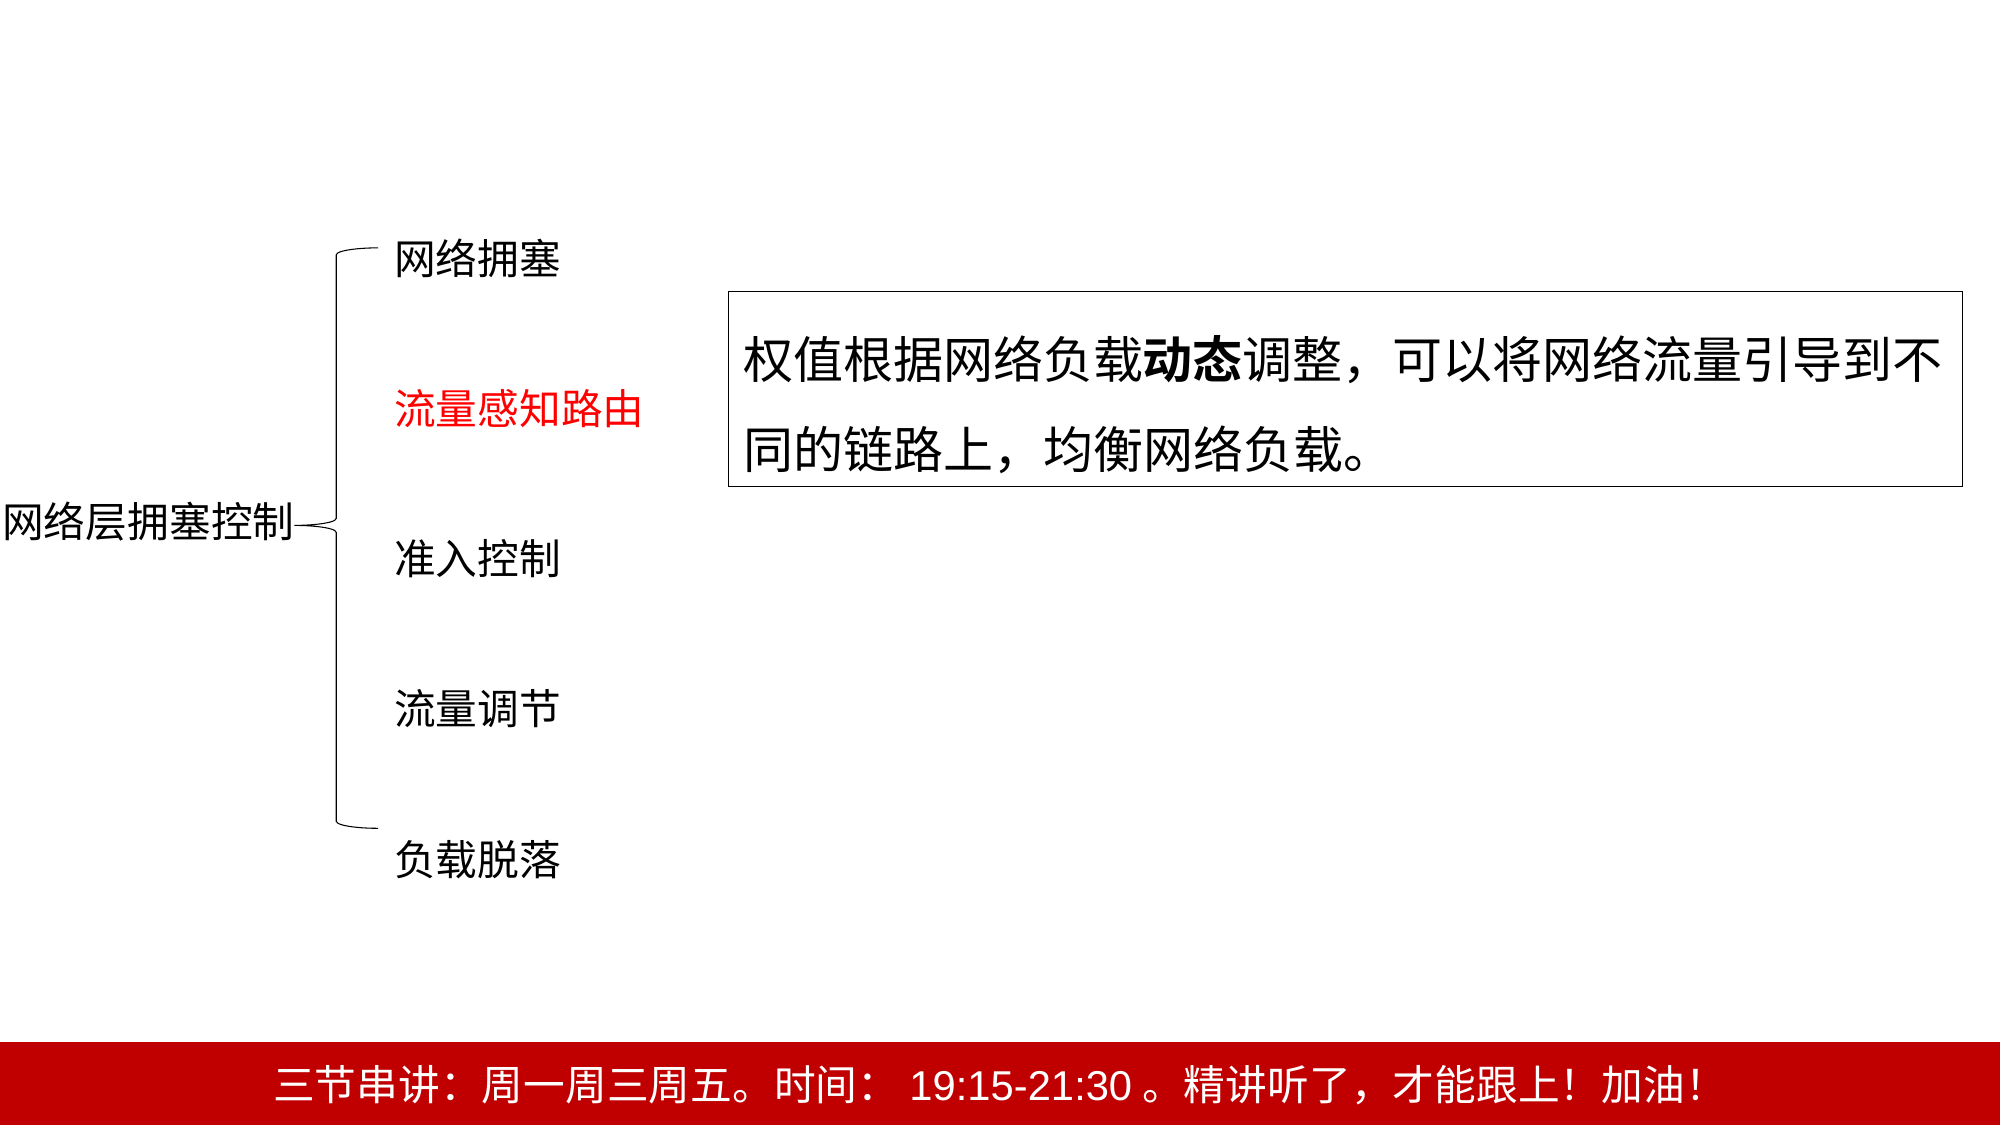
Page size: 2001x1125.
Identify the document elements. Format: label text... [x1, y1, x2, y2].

text_box 网络拥塞 流量感知路由 准入控制 流量调节 负载脱落 [379, 125, 660, 891]
text_box [310, 247, 379, 829]
text_box 网络层拥塞控制 [0, 488, 310, 554]
text_box 权值根据网络负载动态调整，可以将网络流量引导到不同的链路上，均衡网络负载。 [728, 291, 1963, 487]
text_box 三节串讲：周一周三周五。时间：19:15-21:30。精讲听了，才能跟上！加油！ [0, 1042, 2000, 1125]
